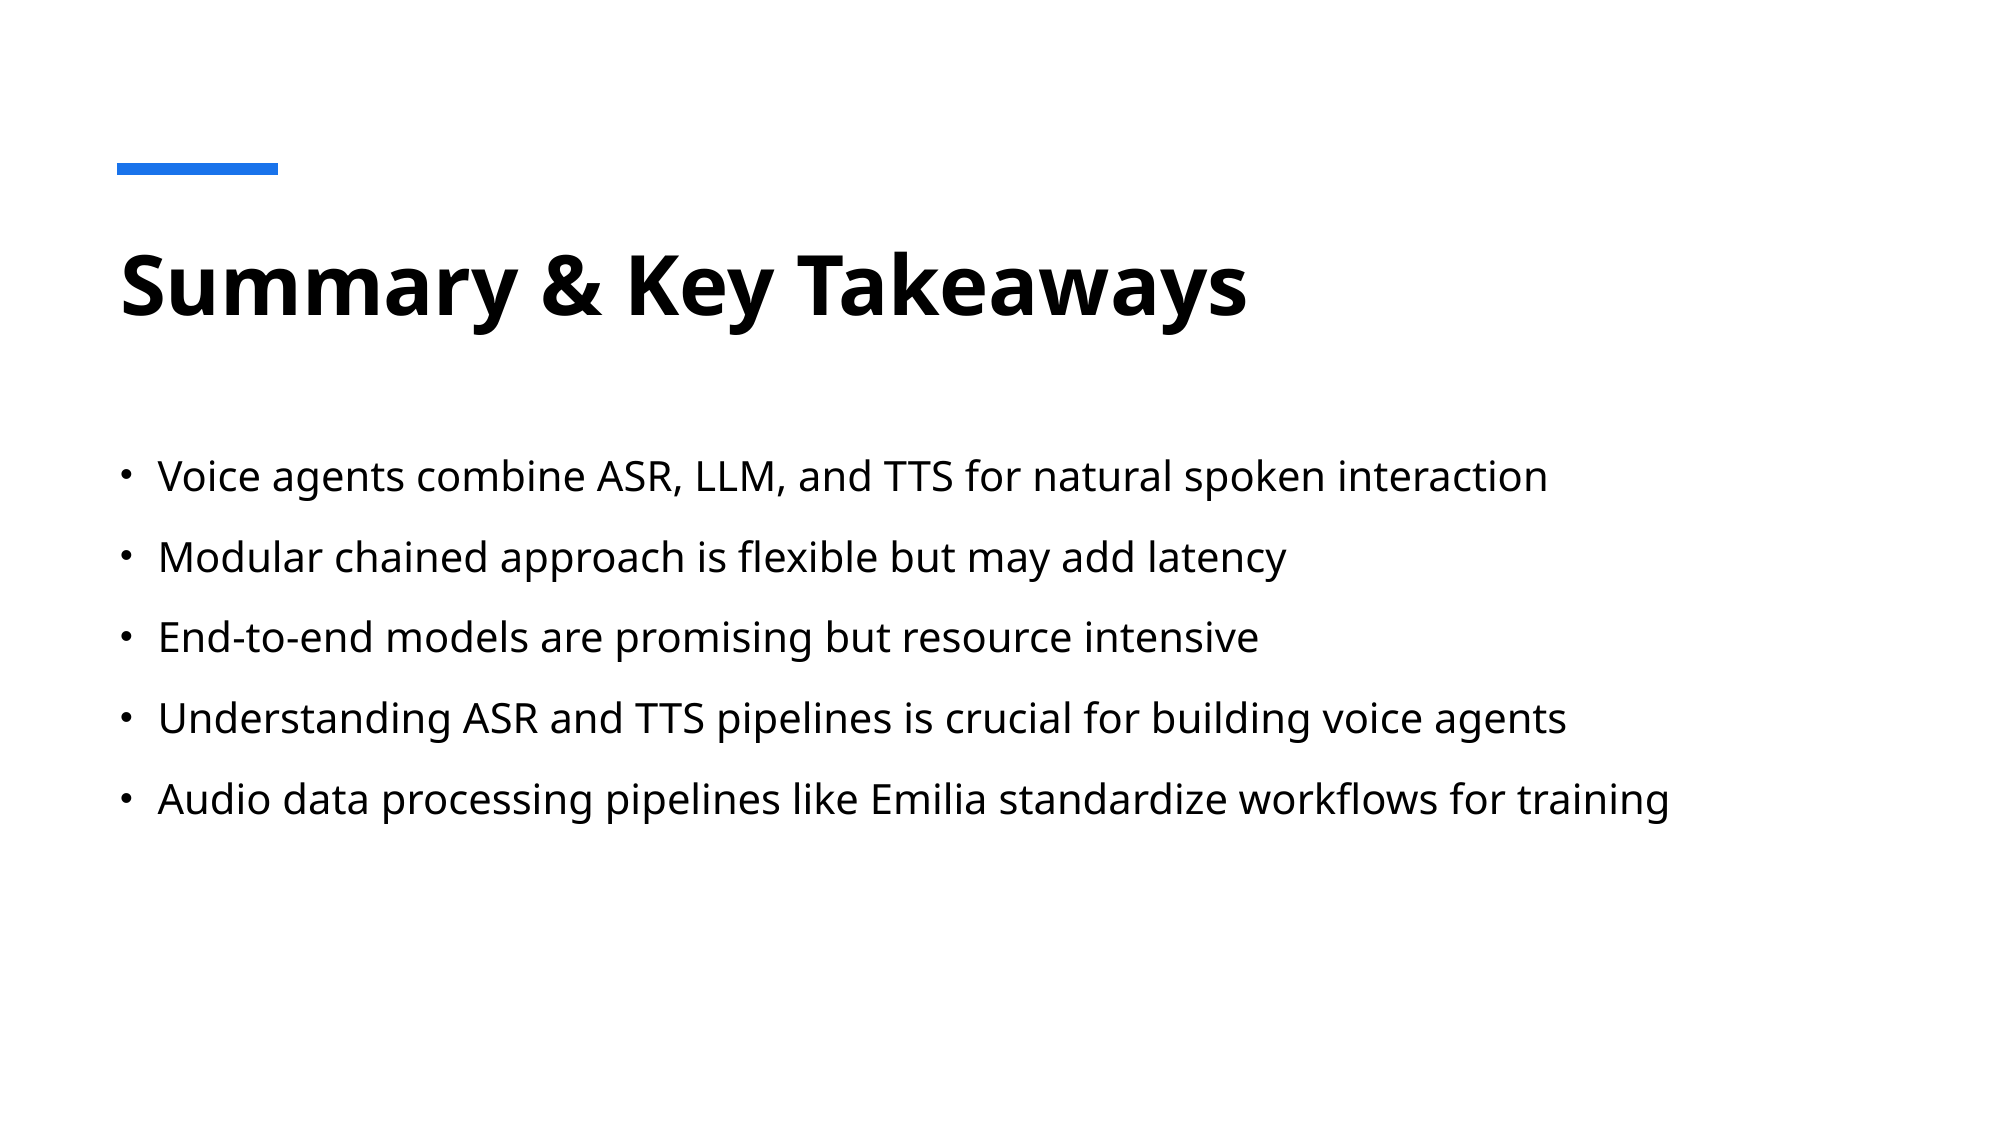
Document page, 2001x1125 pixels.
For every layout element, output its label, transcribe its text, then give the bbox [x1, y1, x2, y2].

title Summary & Key Takeaways [105, 224, 1892, 405]
list Voice agents combine ASR, LLM, and TTS for natural spoken interaction Modular chained approach is flexible but may add latency End-to-end models are promising but resource intensive Understanding ASR and TTS pipelines is crucial for building voice agents Audio data processing pipelines like Emilia standardize workflows for training [105, 431, 1892, 1017]
